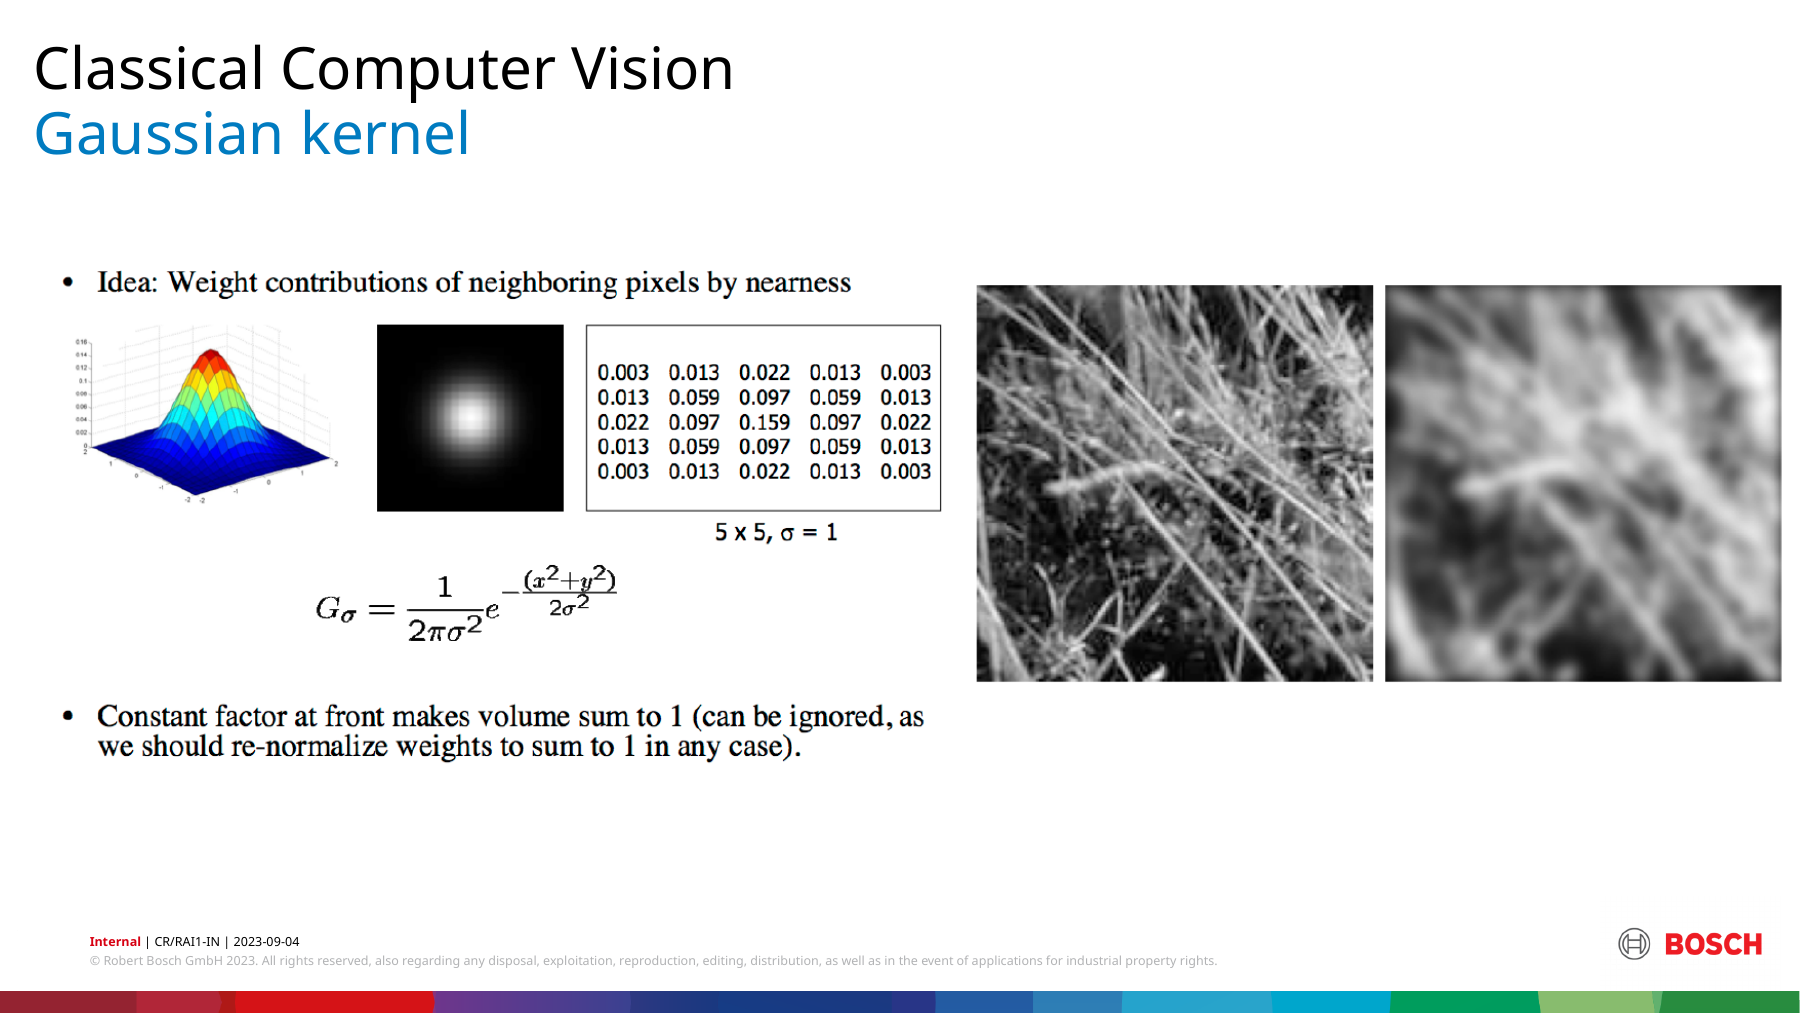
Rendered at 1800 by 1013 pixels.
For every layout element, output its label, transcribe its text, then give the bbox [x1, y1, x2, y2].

picture [0, 905, 1272, 1013]
text_box Gaussian kernel [33, 104, 1766, 169]
text_box Classical Computer Vision [33, 39, 1766, 104]
picture [33, 262, 1790, 775]
picture [1390, 896, 1800, 1013]
